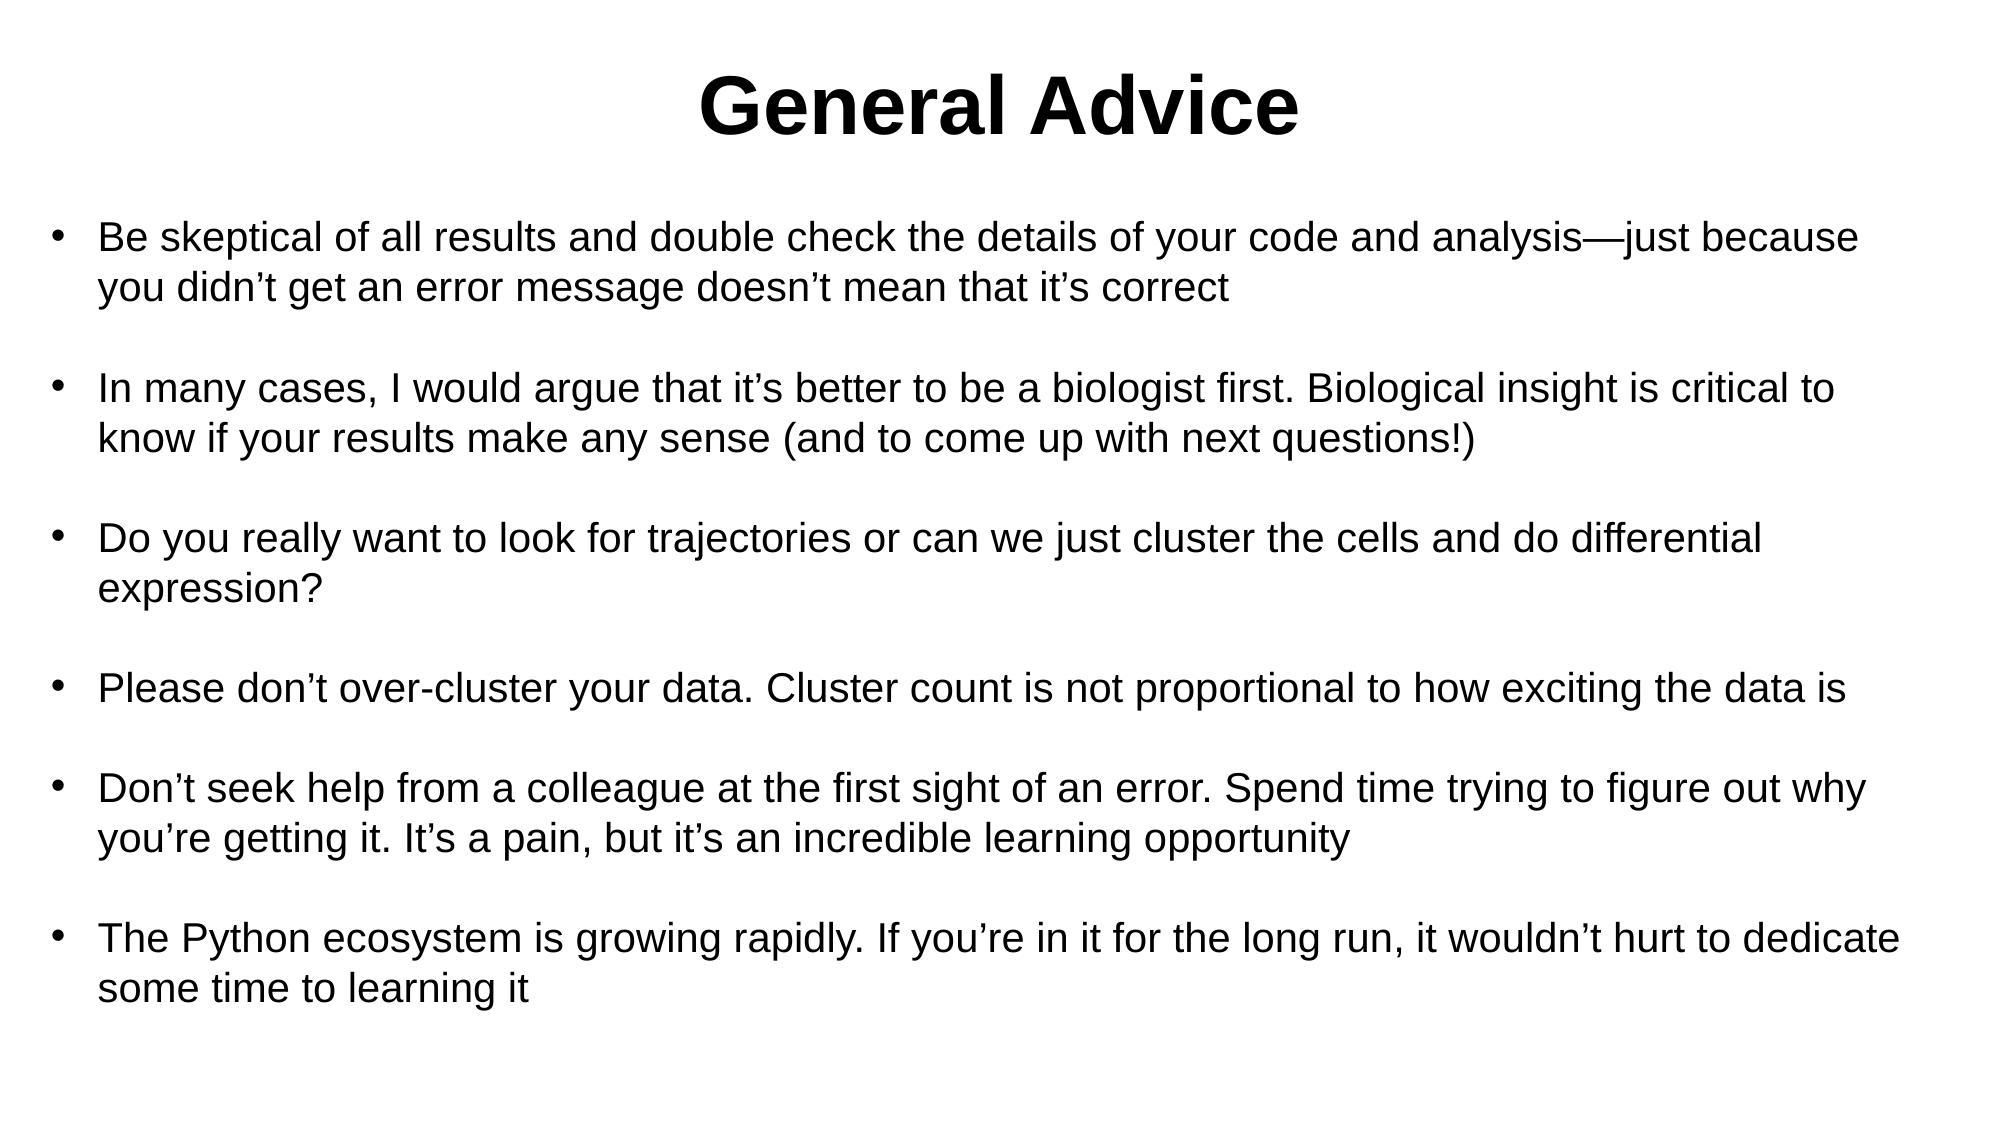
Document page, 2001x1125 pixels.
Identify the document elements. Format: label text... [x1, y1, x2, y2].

text_box General Advice [207, 43, 1792, 159]
text_box Be skeptical of all results and double check the details of your code and analysis—just because you didn’t get an error message doesn’t mean that it’s correct In many cases, I would argue that it’s better to be a biologist first. Biological insight is critical to know if your results make any sense (and to come up with next questions!) Do you really want to look for trajectories or can we just cluster the cells and do differential expression? Please don’t over-cluster your data. Cluster count is not proportional to how exciting the data is Don’t seek help from a colleague at the first sight of an error. Spend time trying to figure out why you’re getting it. It’s a pain, but it’s an incredible learning opportunity The Python ecosystem is growing rapidly. If you’re in it for the long run, it wouldn’t hurt to dedicate some time to learning it [36, 202, 1924, 1018]
